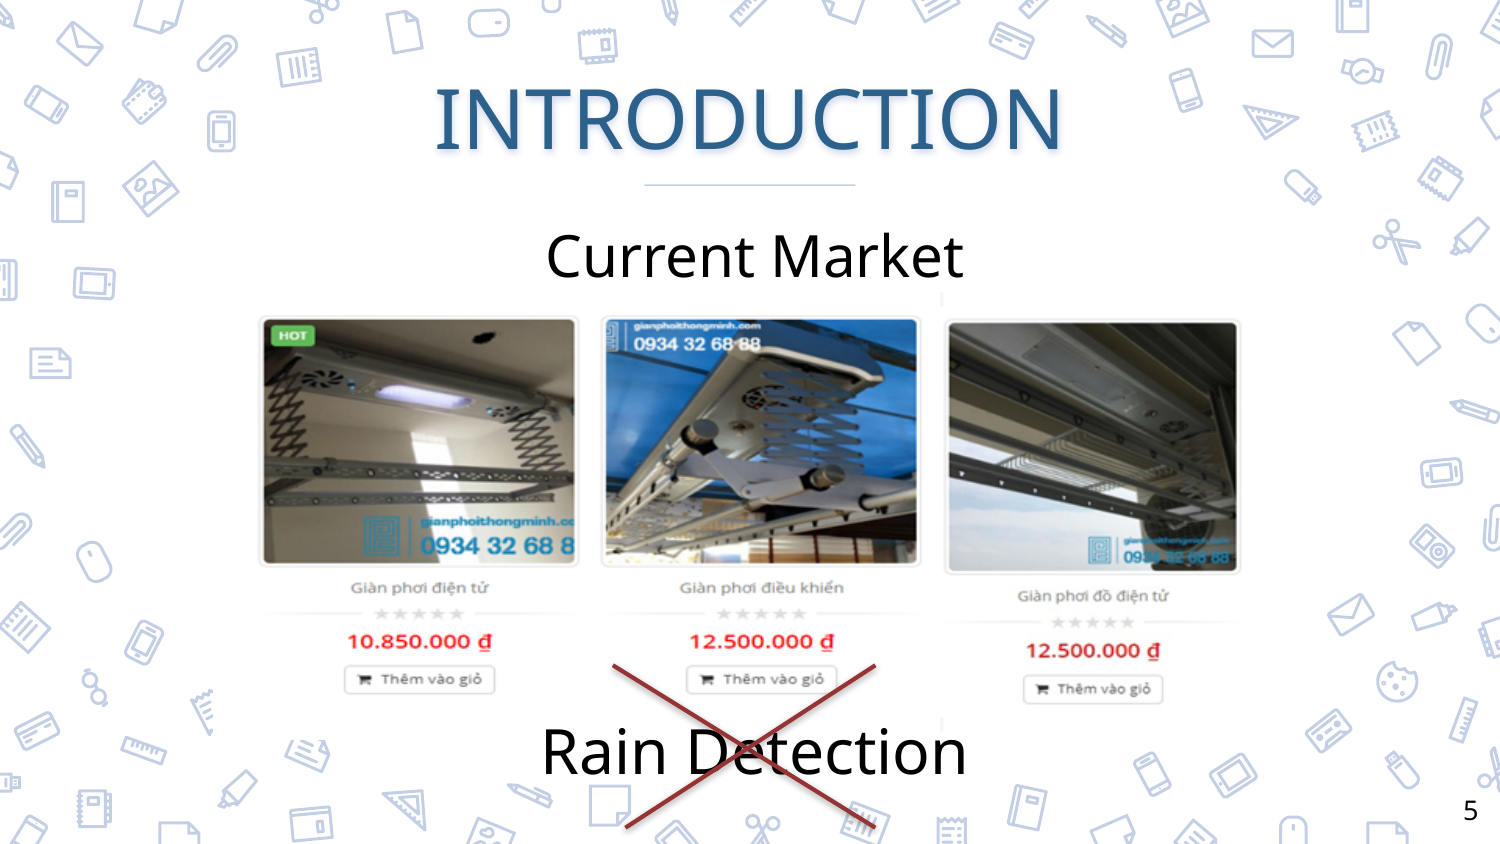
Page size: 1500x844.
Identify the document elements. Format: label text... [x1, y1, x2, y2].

title INTRODUCTION [182, 58, 1318, 182]
text_box Rain Detection [881, 749, 1236, 795]
text_box Rain Detection [275, 749, 607, 795]
text_box Current Market [368, 211, 1142, 290]
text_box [625, 664, 876, 828]
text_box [612, 664, 624, 828]
slide_number 5 [1403, 779, 1494, 844]
picture [213, 292, 1287, 740]
